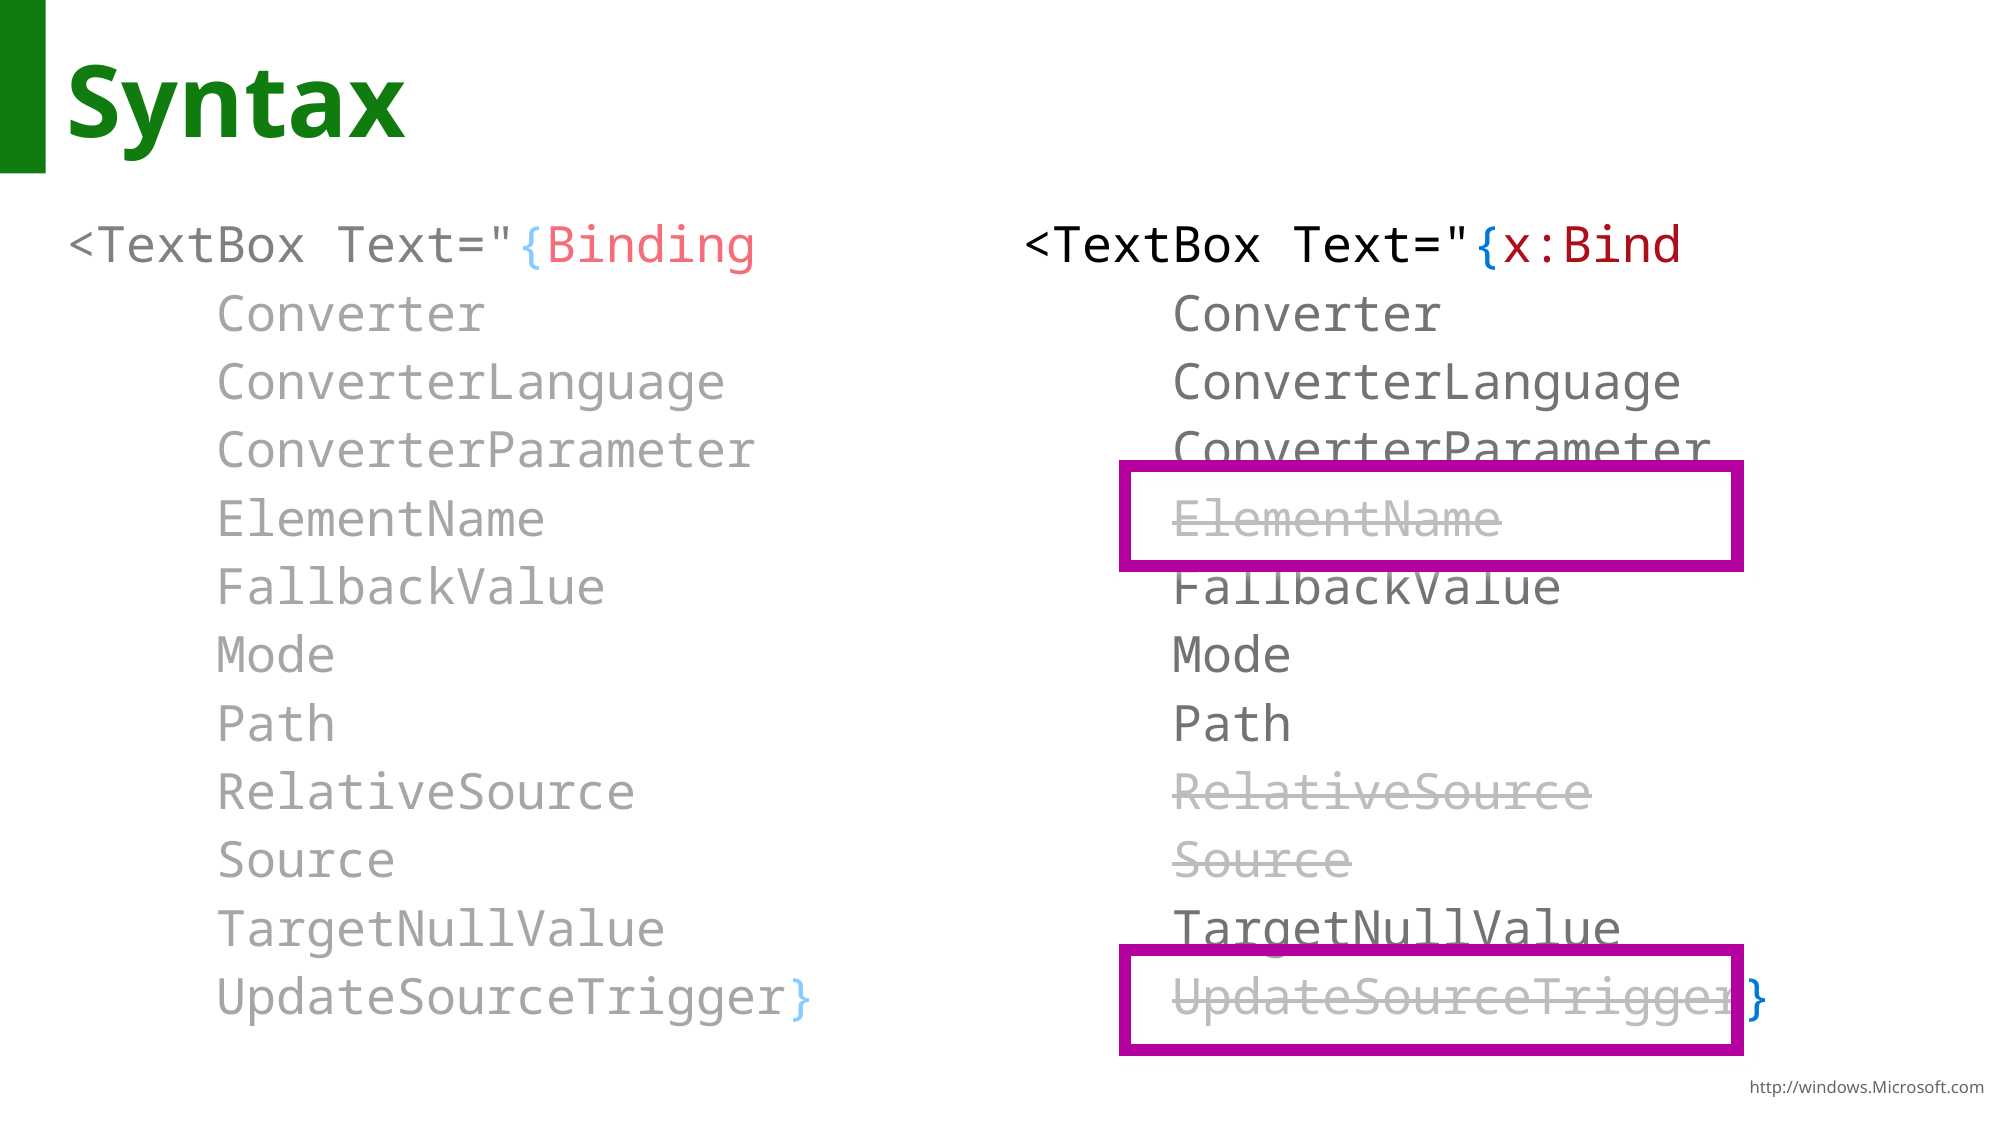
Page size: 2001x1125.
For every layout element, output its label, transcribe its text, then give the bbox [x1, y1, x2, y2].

list <TextBox Text="{x:Bind Converter ConverterLanguage ConverterParameter ElementName FallbackValue Mode Path RelativeSource Source TargetNullValue UpdateSourceTrigger} [999, 194, 2000, 1125]
text_box [1124, 949, 1738, 1051]
title Syntax [44, 33, 1956, 194]
list <TextBox Text="{Binding Converter ConverterLanguage ConverterParameter ElementName FallbackValue Mode Path RelativeSource Source TargetNullValue UpdateSourceTrigger} [44, 194, 999, 1125]
text_box [1124, 465, 1738, 567]
